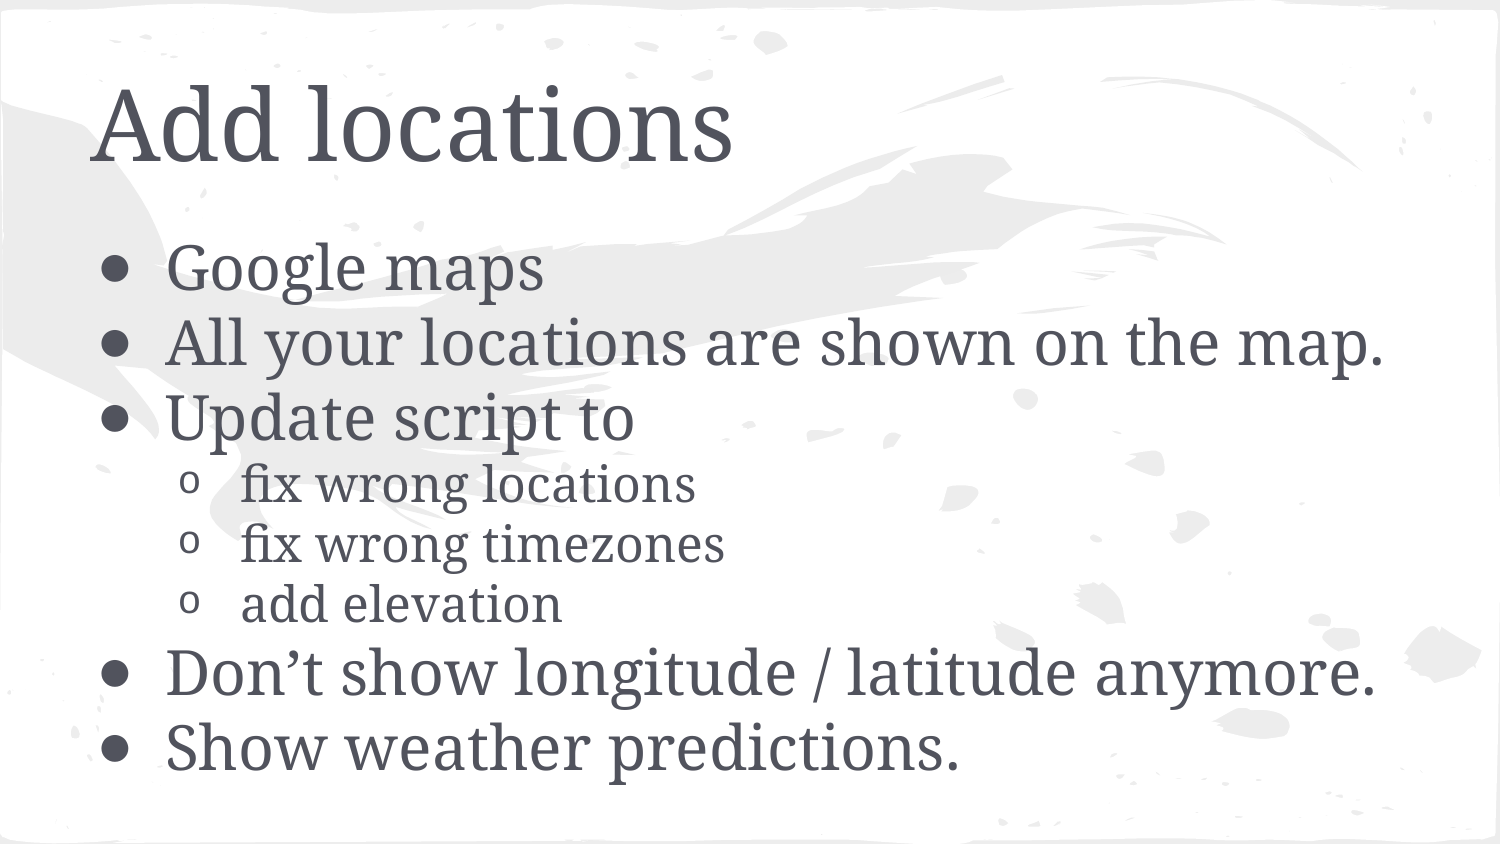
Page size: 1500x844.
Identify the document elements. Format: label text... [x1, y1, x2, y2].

title Add locations [75, 25, 1425, 197]
list Google maps All your locations are shown on the map. Update script to fix wrong locations fix wrong timezones add elevation Don’t show longitude / latitude anymore. Show weather predictions. [75, 212, 1425, 808]
